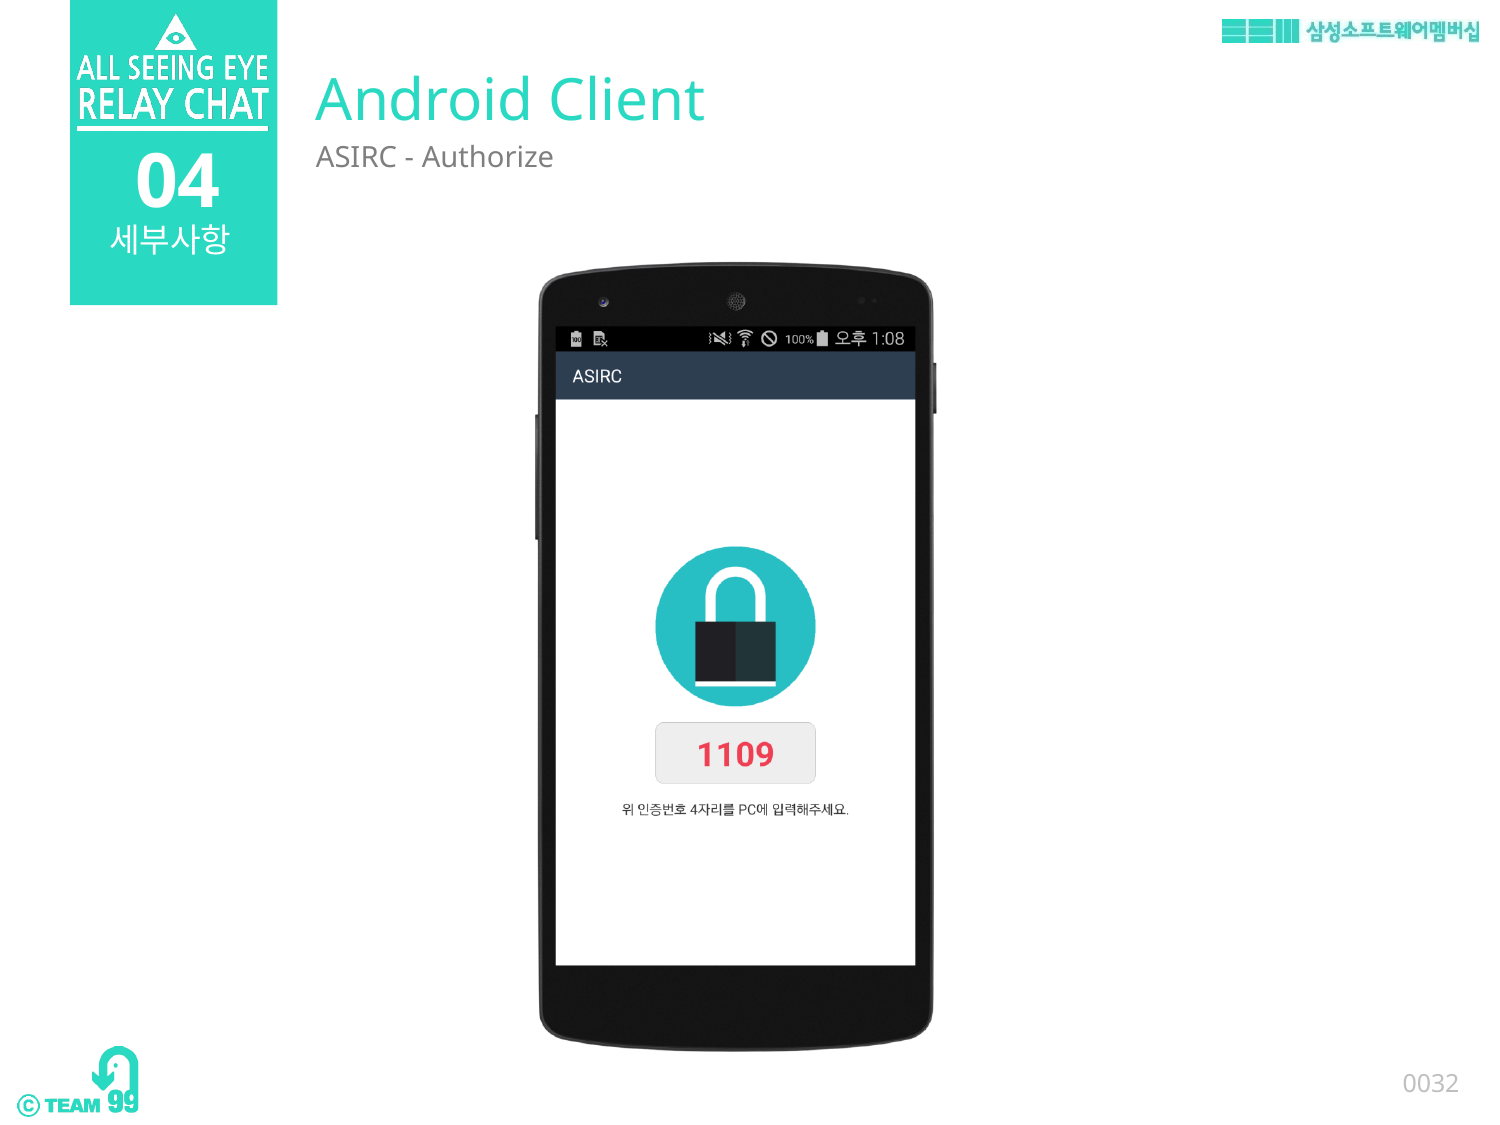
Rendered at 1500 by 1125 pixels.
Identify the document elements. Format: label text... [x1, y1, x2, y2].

text_box ASIRC - Authorize [301, 130, 1288, 181]
text_box 04 [120, 125, 236, 230]
picture [17, 1046, 154, 1117]
picture [1222, 19, 1479, 43]
slide_number 0032 [1387, 1059, 1484, 1120]
text_box 세부사항 [94, 211, 263, 266]
picture [454, 181, 1017, 1125]
picture [76, 13, 269, 131]
text_box Android Client [301, 54, 1170, 140]
